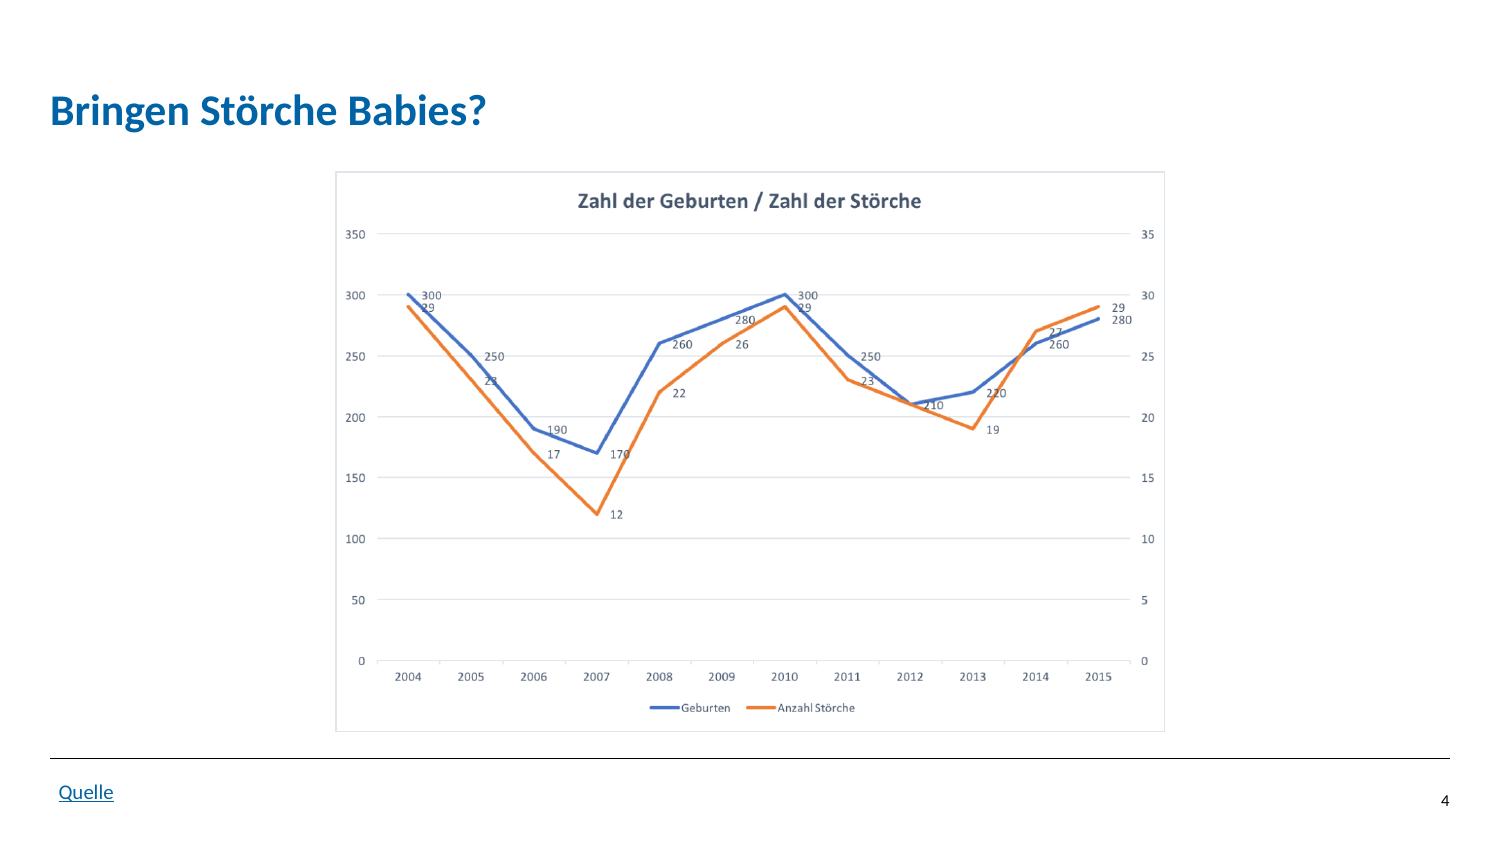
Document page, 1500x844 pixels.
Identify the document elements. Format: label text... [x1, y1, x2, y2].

title Bringen Störche Babies? [50, 34, 1100, 135]
slide_number 4 [1347, 790, 1450, 836]
text_box Quelle [43, 771, 329, 811]
picture [335, 171, 1165, 733]
